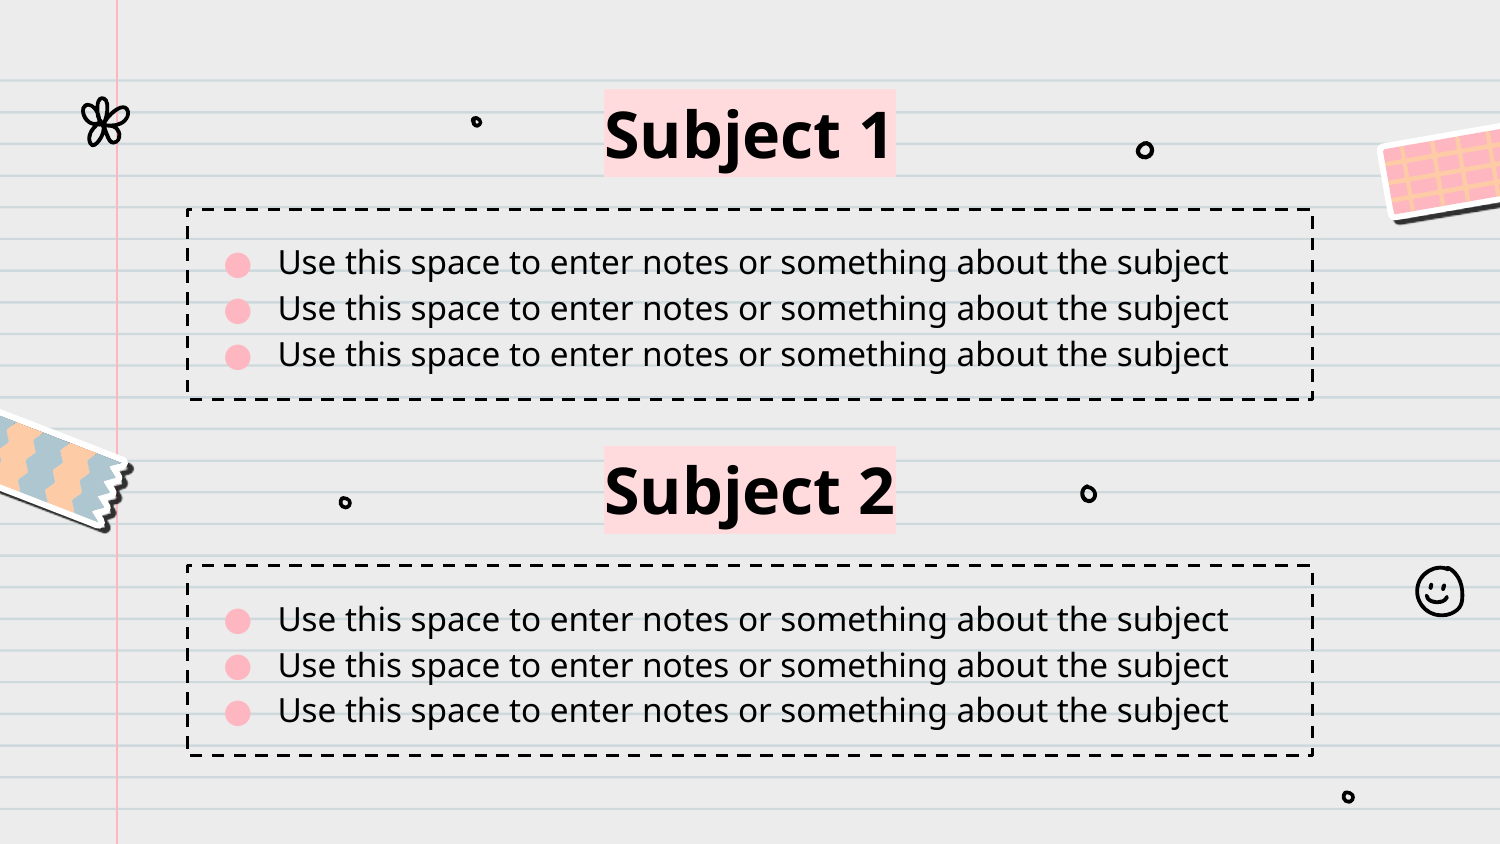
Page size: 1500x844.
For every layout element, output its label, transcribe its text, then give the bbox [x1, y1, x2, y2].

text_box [0, 402, 128, 492]
subtitle Use this space to enter notes or something about the subject Use this space to enter notes or something about the subject Use this space to enter notes or something about the subject [186, 208, 1314, 401]
title Subject 1 [557, 88, 943, 187]
title Subject 2 [557, 444, 943, 543]
subtitle Use this space to enter notes or something about the subject Use this space to enter notes or something about the subject Use this space to enter notes or something about the subject [186, 564, 1314, 757]
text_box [1374, 84, 1500, 236]
